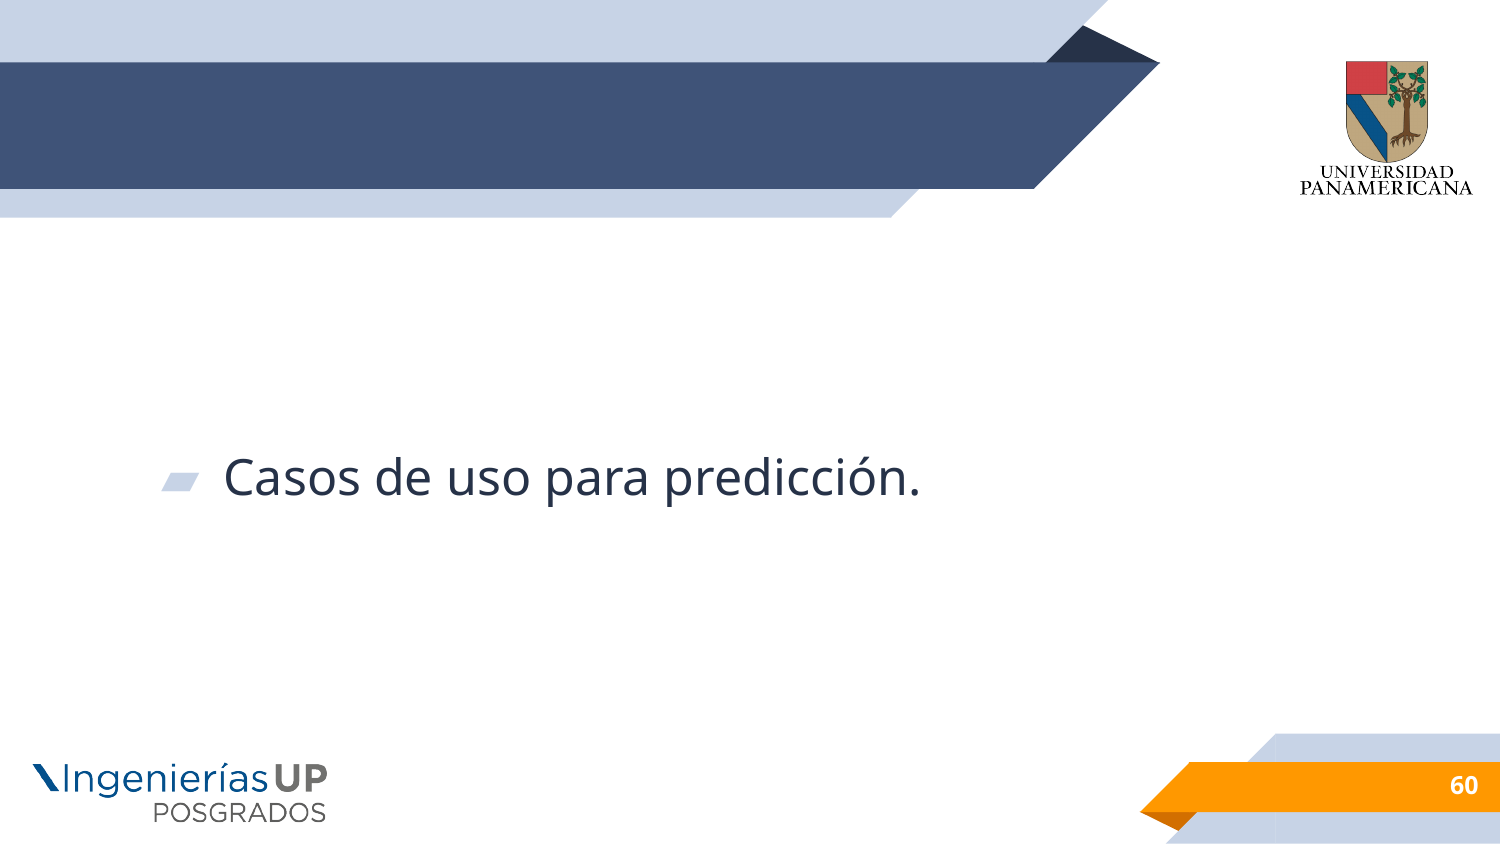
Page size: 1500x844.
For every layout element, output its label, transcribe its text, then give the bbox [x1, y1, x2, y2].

list Casos de uso para predicción. [133, 217, 1140, 734]
picture [1286, 44, 1490, 210]
slide_number 60 [1249, 760, 1494, 813]
picture [15, 737, 344, 844]
